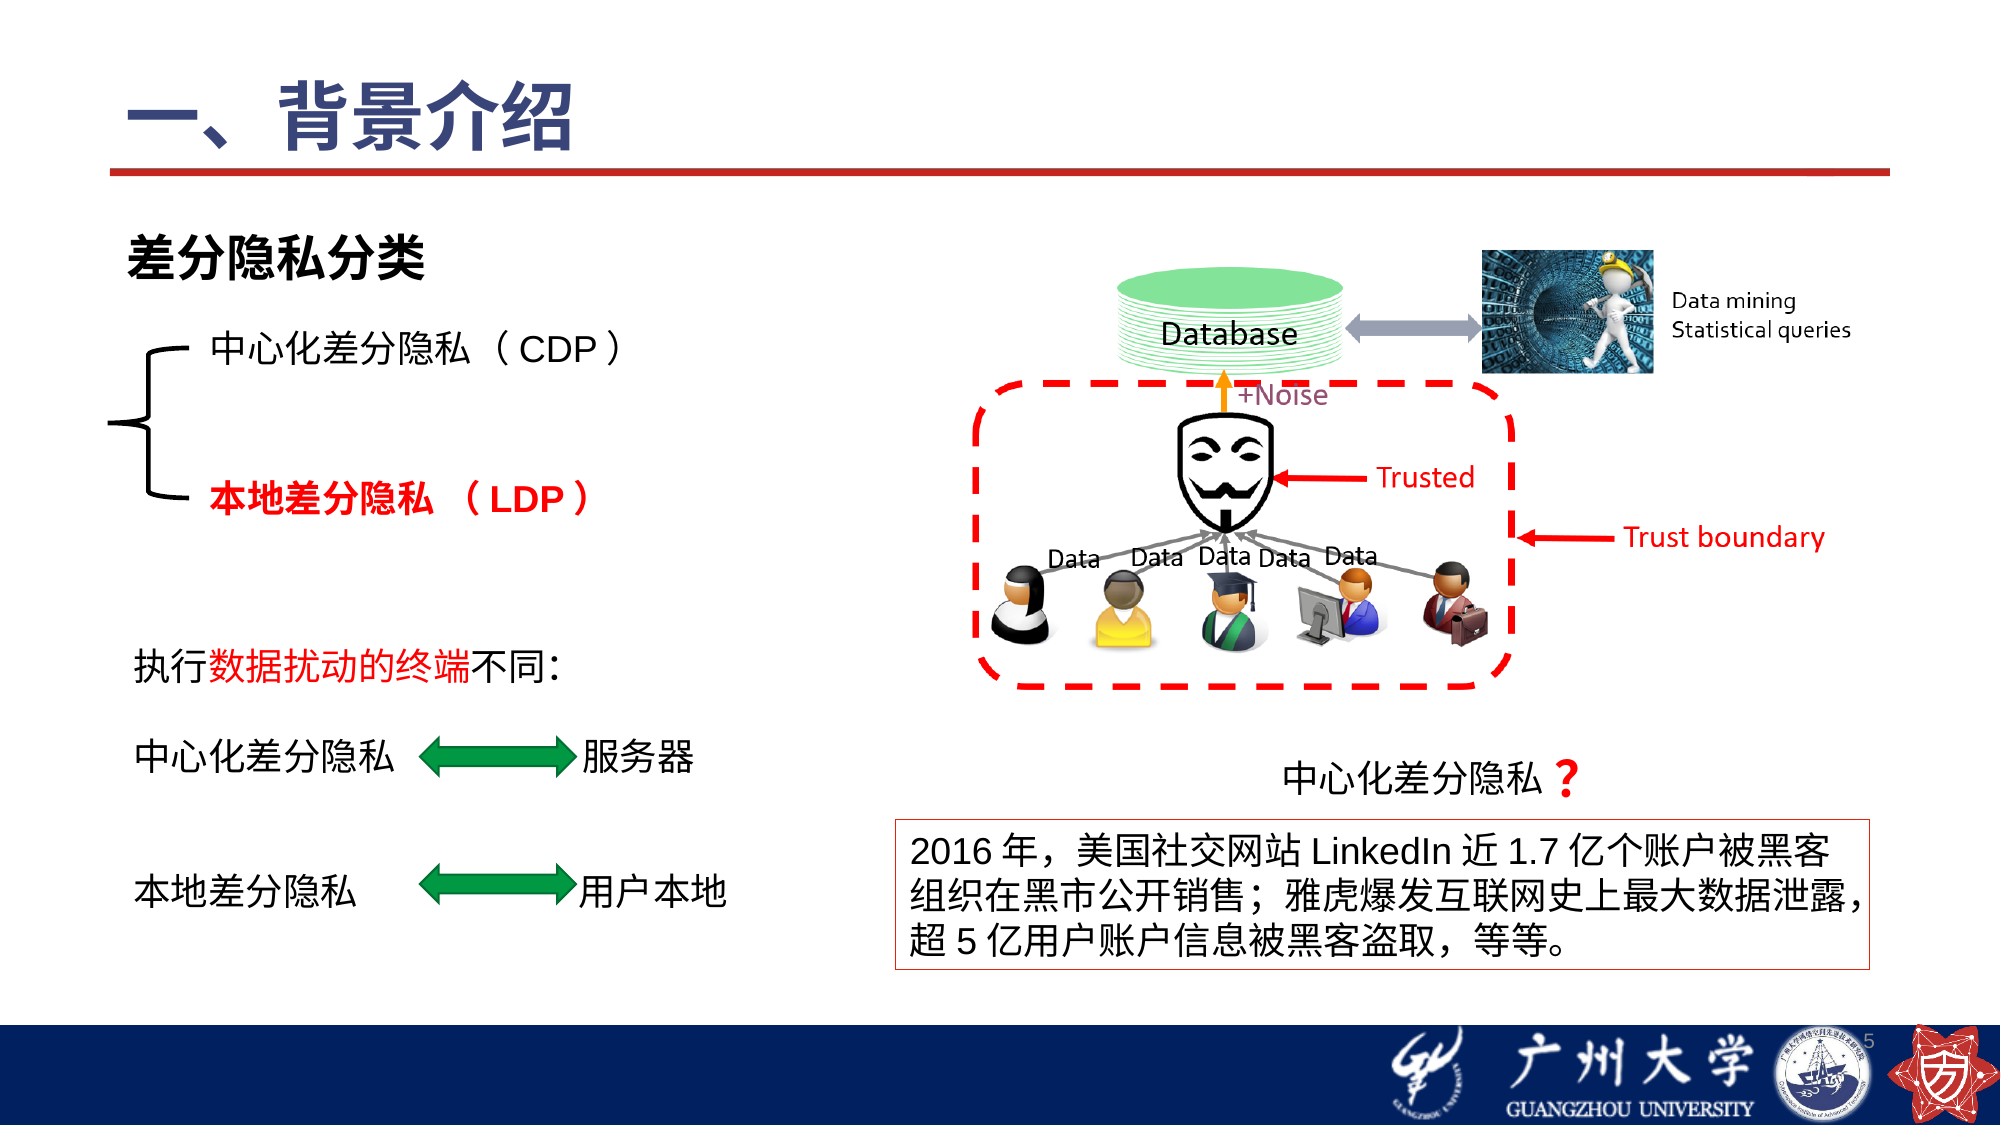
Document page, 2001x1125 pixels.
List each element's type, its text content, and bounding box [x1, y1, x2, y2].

picture [1378, 1013, 2001, 1125]
text_box 本地差分隐私 （LDP） [194, 467, 626, 528]
text_box 差分隐私分类 [111, 219, 442, 295]
text_box 执行数据扰动的终端不同： 中心化差分隐私 服务器 本地差分隐私 用户本地 [118, 635, 839, 921]
text_box 中心化差分隐私（CDP） [195, 317, 660, 378]
slide_number 5 [1412, 1022, 1890, 1057]
text_box 中心化差分隐私 [1266, 747, 1540, 808]
picture [943, 210, 1867, 706]
text_box [107, 347, 190, 499]
text_box 2016年，美国社交网站LinkedIn近1.7亿个账户被黑客组织在黑市公开销售；雅虎爆发互联网史上最大数据泄露，超5亿用户账户信息被黑客盗取，等等。 [895, 819, 1870, 970]
text_box [418, 862, 578, 906]
text_box [418, 735, 578, 778]
text_box ？ [1540, 739, 1620, 815]
title 一、背景介绍 [109, 0, 1890, 169]
